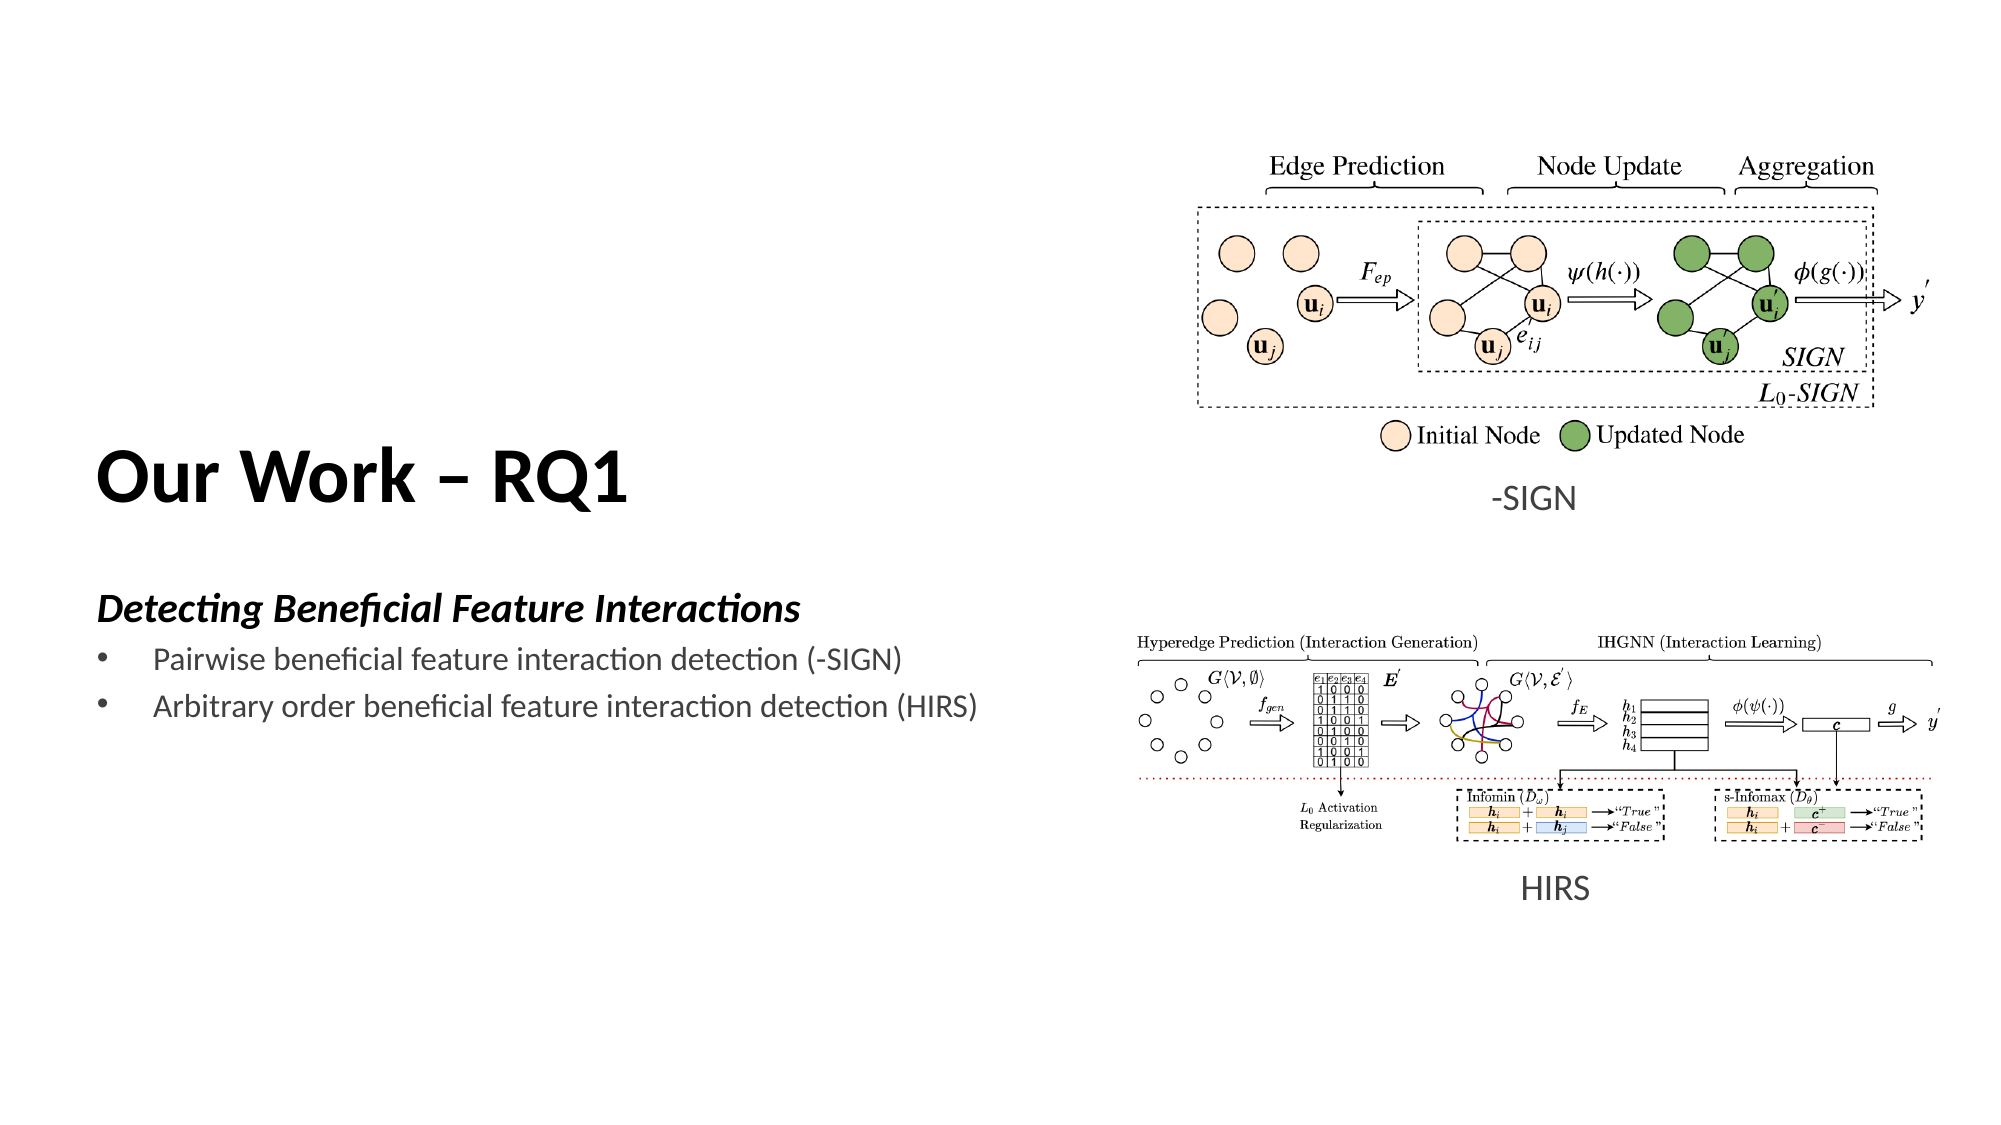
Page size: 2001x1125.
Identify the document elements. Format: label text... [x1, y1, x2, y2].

picture [1188, 139, 1934, 459]
text_box HIRS [1505, 855, 1617, 916]
picture [1119, 632, 1949, 842]
